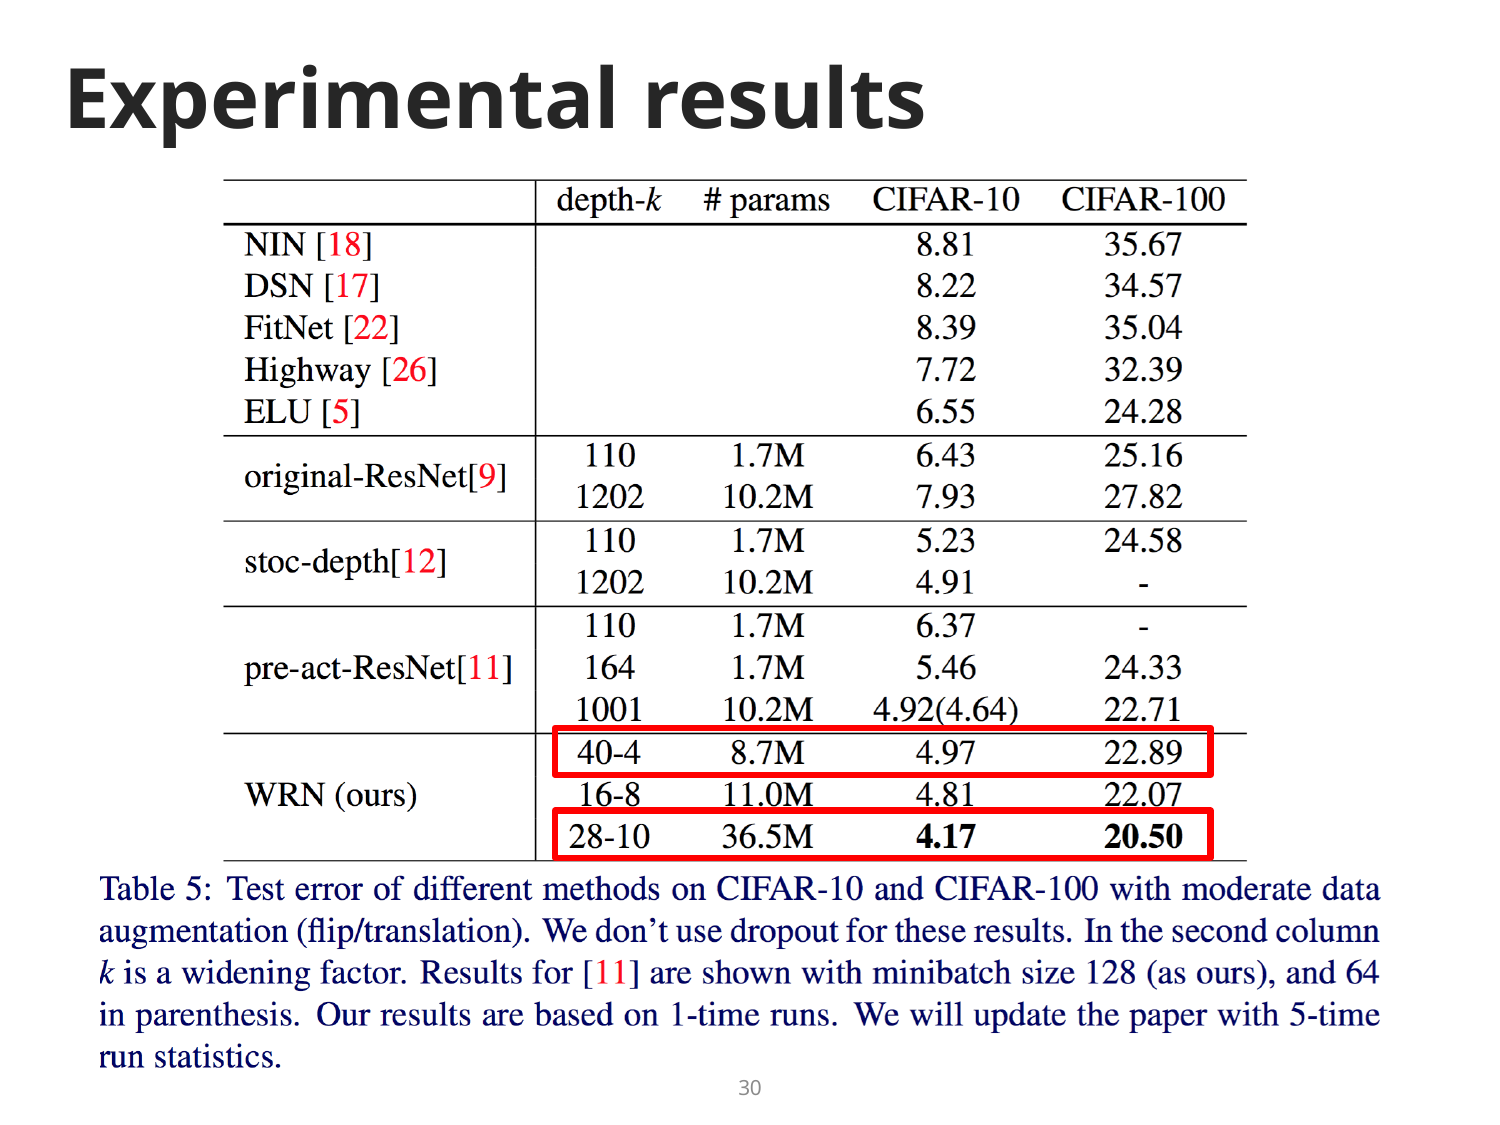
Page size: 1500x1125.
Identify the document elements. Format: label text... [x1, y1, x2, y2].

picture [100, 172, 1400, 1071]
title Experimental results [48, 41, 1456, 149]
slide_number 30 [575, 1079, 925, 1119]
